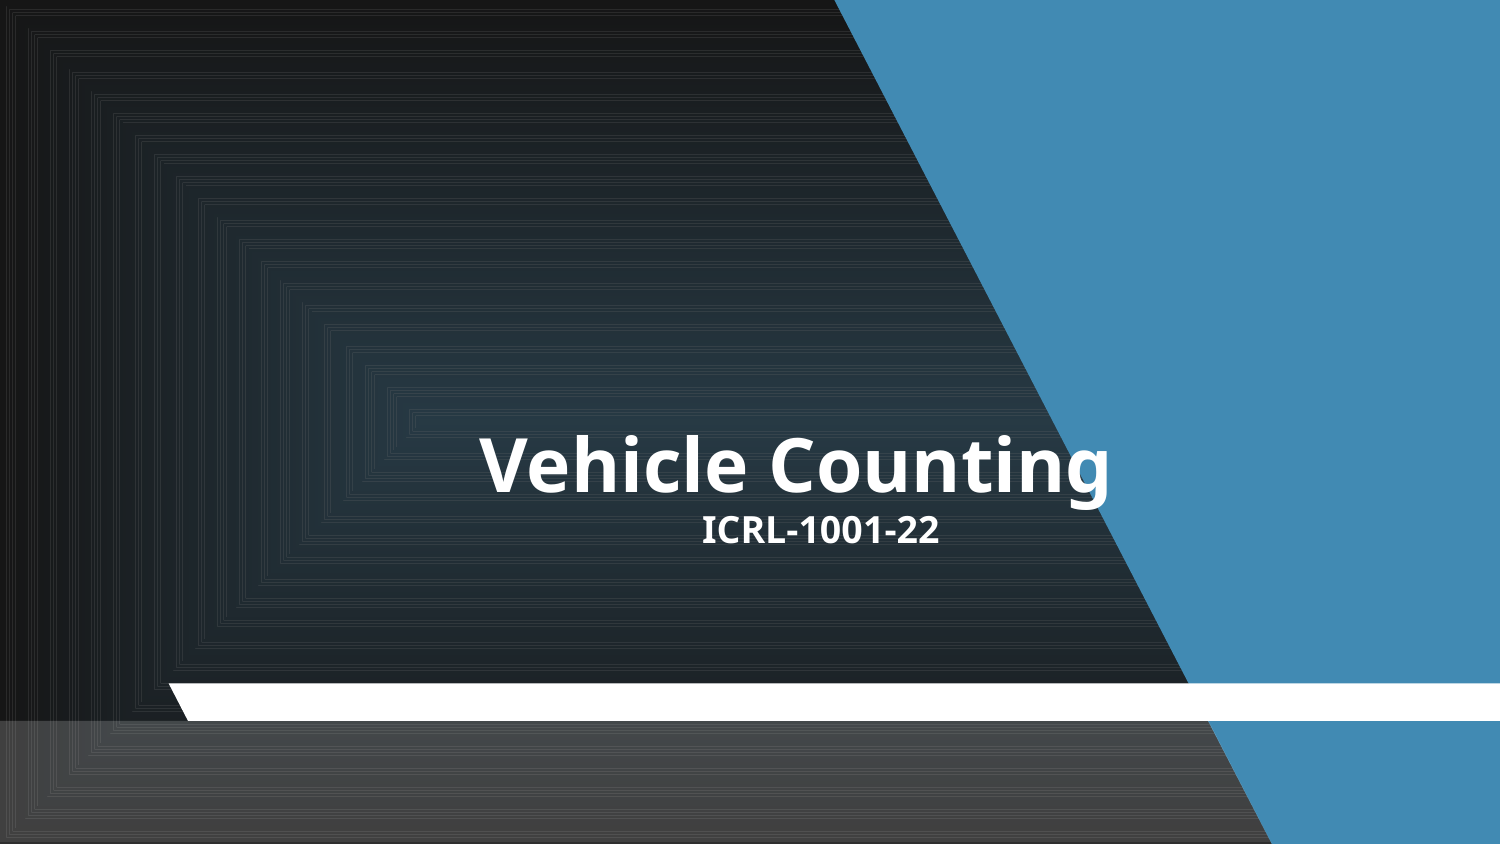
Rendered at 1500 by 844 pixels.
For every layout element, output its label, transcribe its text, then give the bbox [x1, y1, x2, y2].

text_box ICRL-1001-22 [574, 499, 1067, 607]
title Vehicle Counting [107, 160, 1487, 523]
